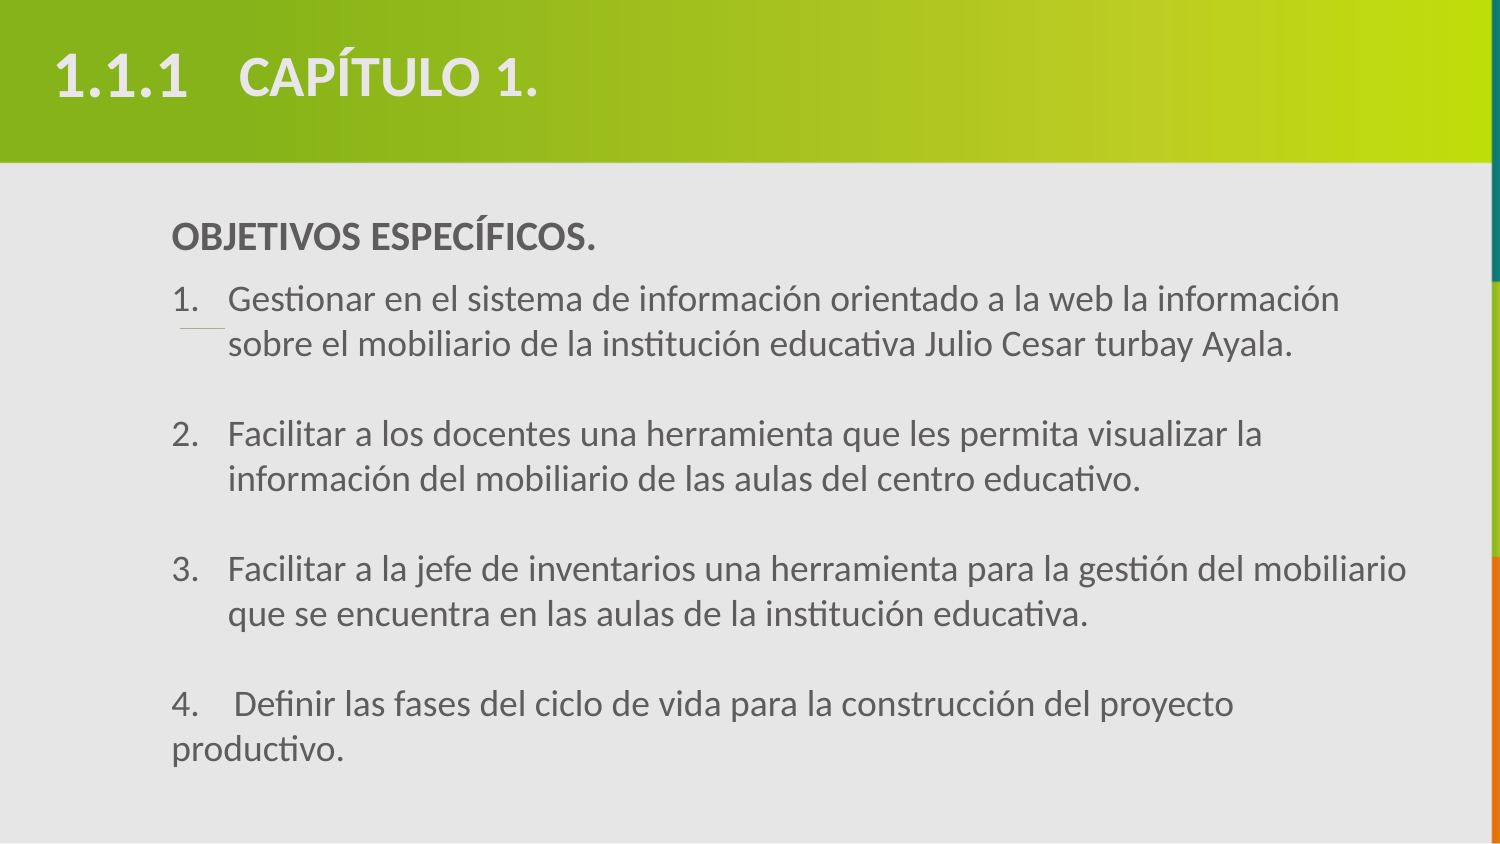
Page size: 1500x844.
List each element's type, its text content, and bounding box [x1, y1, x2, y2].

text_box OBJETIVOS ESPECÍFICOS. [156, 201, 622, 266]
text_box 1.1.1 [37, 23, 213, 140]
text_box Gestionar en el sistema de información orientado a la web la información sobre el mobiliario de la institución educativa Julio Cesar turbay Ayala. Facilitar a los docentes una herramienta que les permita visualizar la información del mobiliario de las aulas del centro educativo. Facilitar a la jefe de inventarios una herramienta para la gestión del mobiliario que se encuentra en las aulas de la institución educativa. 4. Definir las fases del ciclo de vida para la construcción del proyecto productivo. [156, 266, 1430, 820]
text_box CAPÍTULO 1. [224, 30, 756, 147]
picture [0, 0, 1500, 844]
